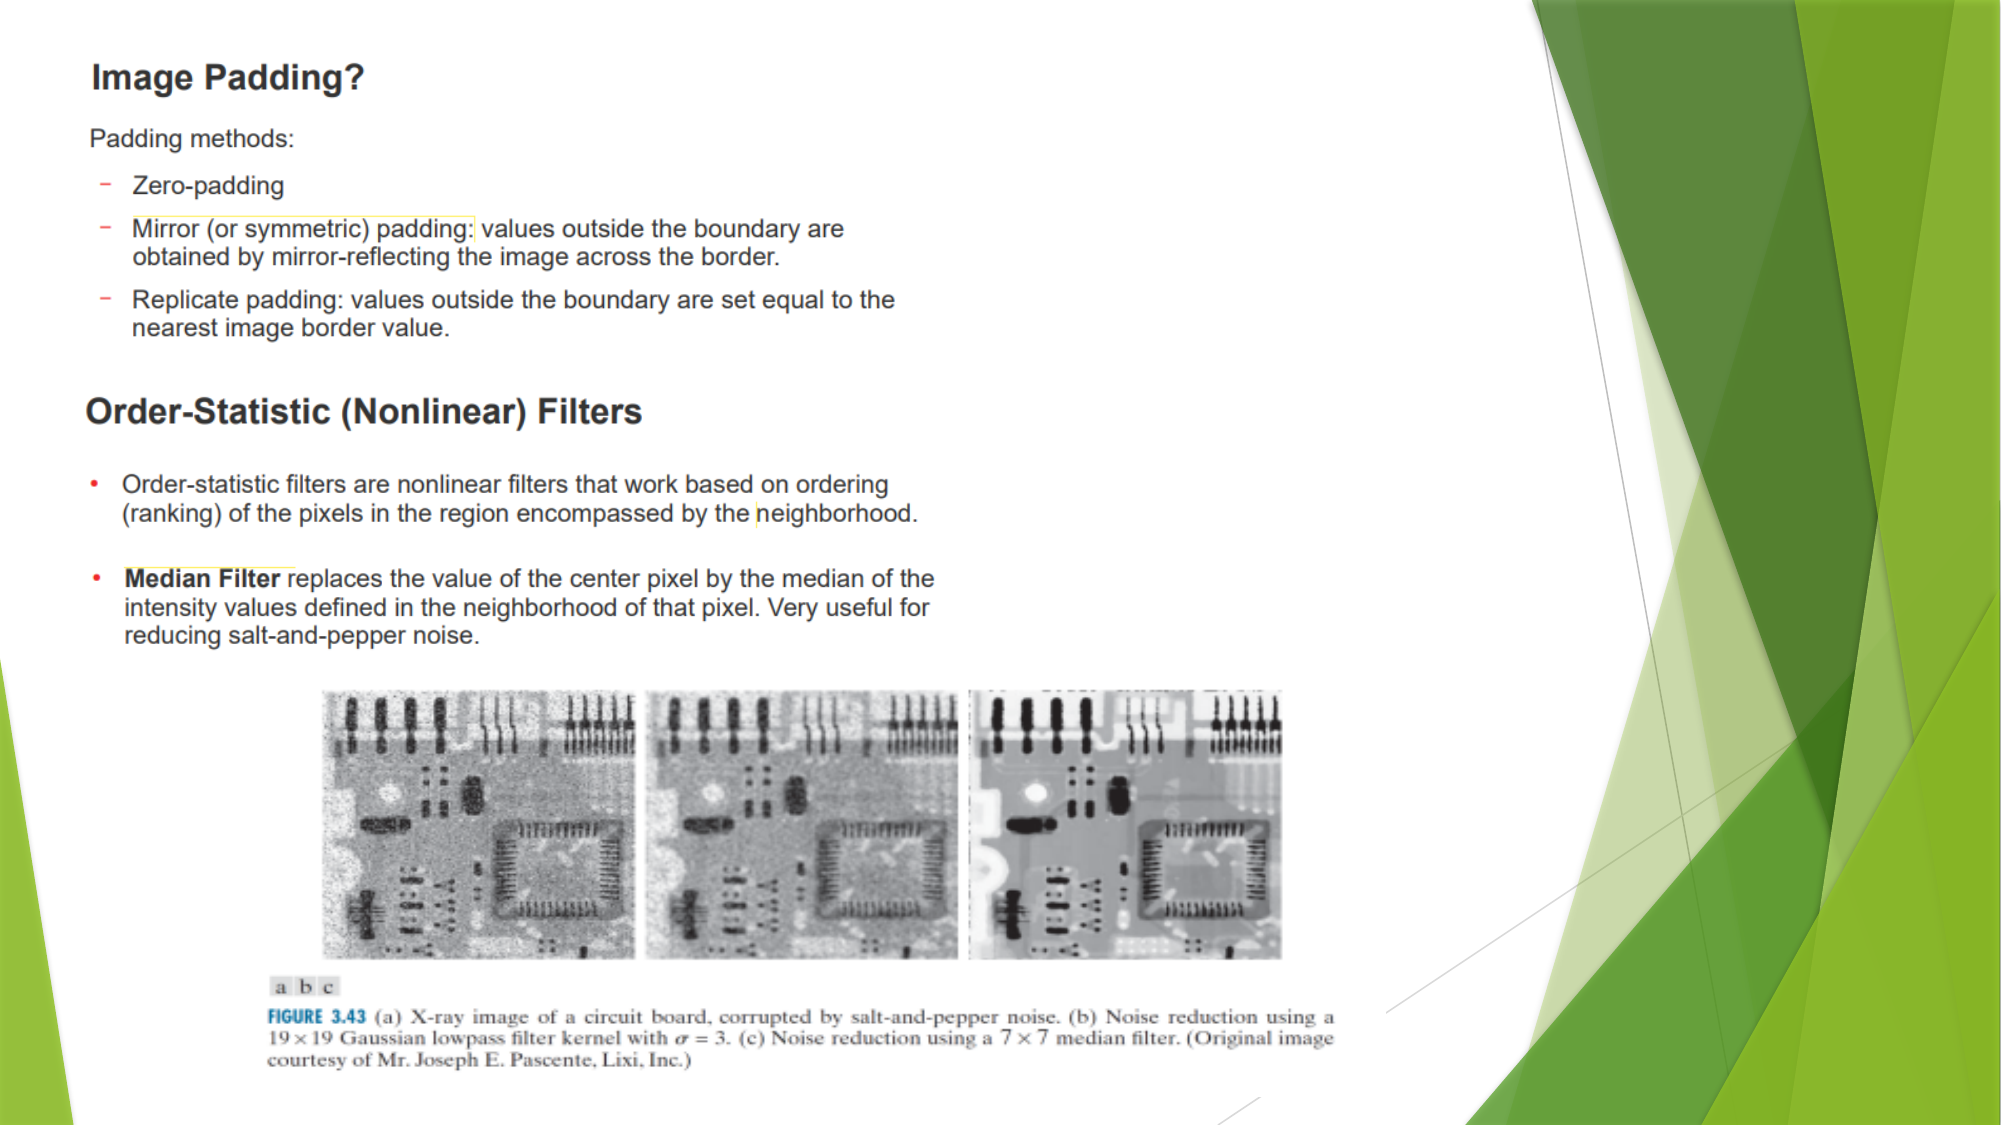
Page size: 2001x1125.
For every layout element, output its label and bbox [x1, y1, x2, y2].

picture [84, 381, 657, 441]
picture [84, 47, 382, 107]
picture [84, 127, 926, 344]
picture [84, 561, 968, 660]
picture [249, 681, 1386, 1097]
picture [84, 463, 926, 538]
